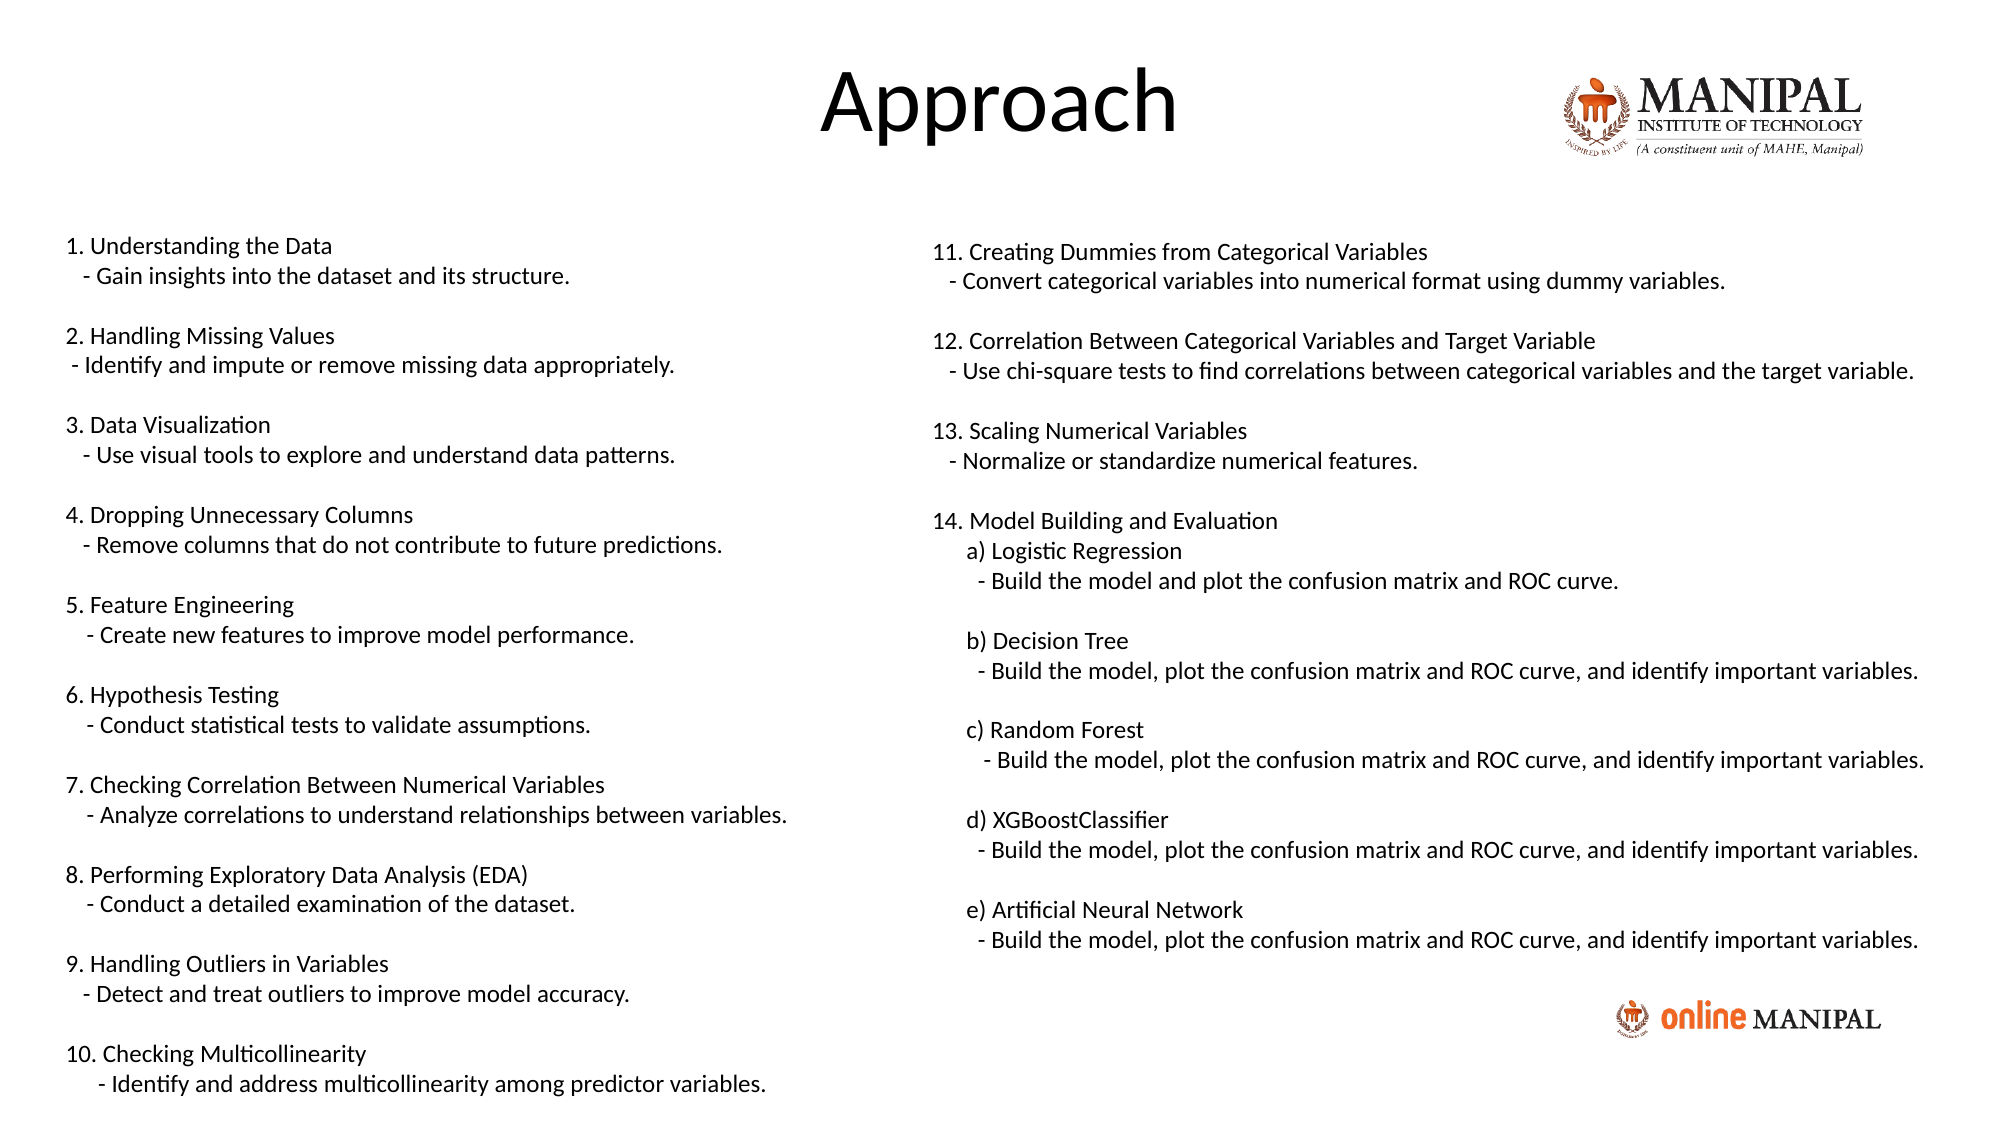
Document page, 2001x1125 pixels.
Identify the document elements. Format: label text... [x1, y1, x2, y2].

text_box Approach [618, 32, 1382, 158]
text_box 1. Understanding the Data - Gain insights into the dataset and its structure. 2. Handling Missing Values - Identify and impute or remove missing data appropriately. 3. Data Visualization - Use visual tools to explore and understand data patterns. 4. Dropping Unnecessary Columns - Remove columns that do not contribute to future predictions. 5. Feature Engineering - Create new features to improve model performance. 6. Hypothesis Testing - Conduct statistical tests to validate assumptions. 7. Checking Correlation Between Numerical Variables - Analyze correlations to understand relationships between variables. 8. Performing Exploratory Data Analysis (EDA) - Conduct a detailed examination of the dataset. 9. Handling Outliers in Variables - Detect and treat outliers to improve model accuracy. 10. Checking Multicollinearity - Identify and address multicollinearity among predictor variables. . [50, 191, 847, 1125]
picture [1545, 57, 1878, 175]
text_box 11. Creating Dummies from Categorical Variables - Convert categorical variables into numerical format using dummy variables. 12. Correlation Between Categorical Variables and Target Variable - Use chi-square tests to find correlations between categorical variables and the target variable. 13. Scaling Numerical Variables - Normalize or standardize numerical features. 14. Model Building and Evaluation a) Logistic Regression - Build the model and plot the confusion matrix and ROC curve. b) Decision Tree - Build the model, plot the confusion matrix and ROC curve, and identify important variables. c) Random Forest - Build the model, plot the confusion matrix and ROC curve, and identify important variables. d) XGBoostClassifier - Build the model, plot the confusion matrix and ROC curve, and identify important variables. e) Artificial Neural Network - Build the model, plot the confusion matrix and ROC curve, and identify important variables. [917, 197, 1950, 1125]
